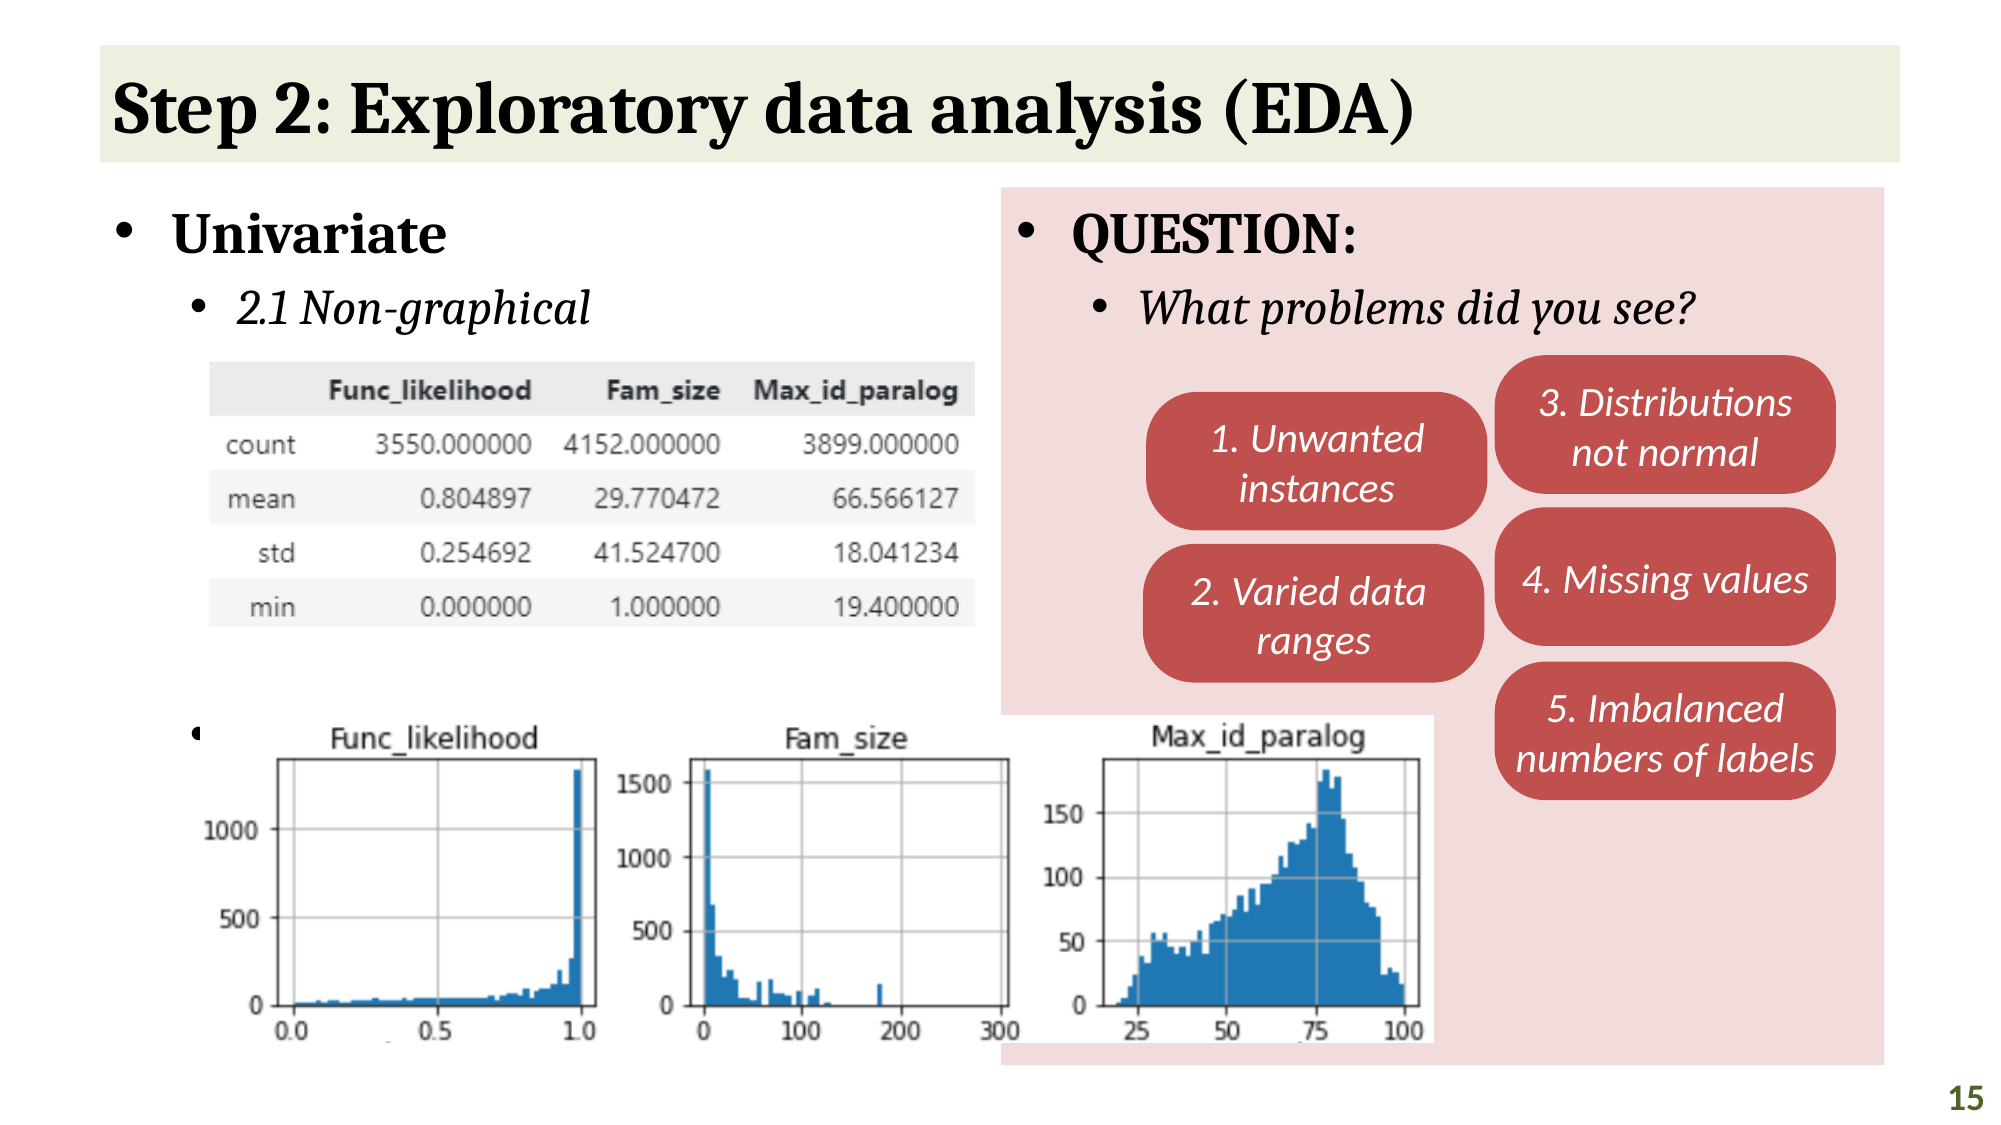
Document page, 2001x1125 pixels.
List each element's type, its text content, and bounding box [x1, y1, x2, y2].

list Univariate 2.1 Non-graphical 2.2 Graphical: e.g., histogram [99, 187, 984, 1066]
text_box 2. Varied data ranges [1140, 541, 1487, 685]
text_box 3. Distributions not normal [1492, 353, 1839, 496]
text_box QUESTION: What problems did you see? [1000, 187, 1885, 1066]
title Step 2: Exploratory data analysis (EDA) [99, 44, 1901, 163]
slide_number 15 [1899, 1065, 2000, 1125]
text_box 5. Imbalanced numbers of labels [1492, 659, 1839, 803]
picture [199, 715, 1434, 1043]
text_box 1. Unwanted instances [1144, 389, 1490, 533]
text_box 4. Missing values [1492, 505, 1839, 649]
picture [199, 356, 975, 627]
